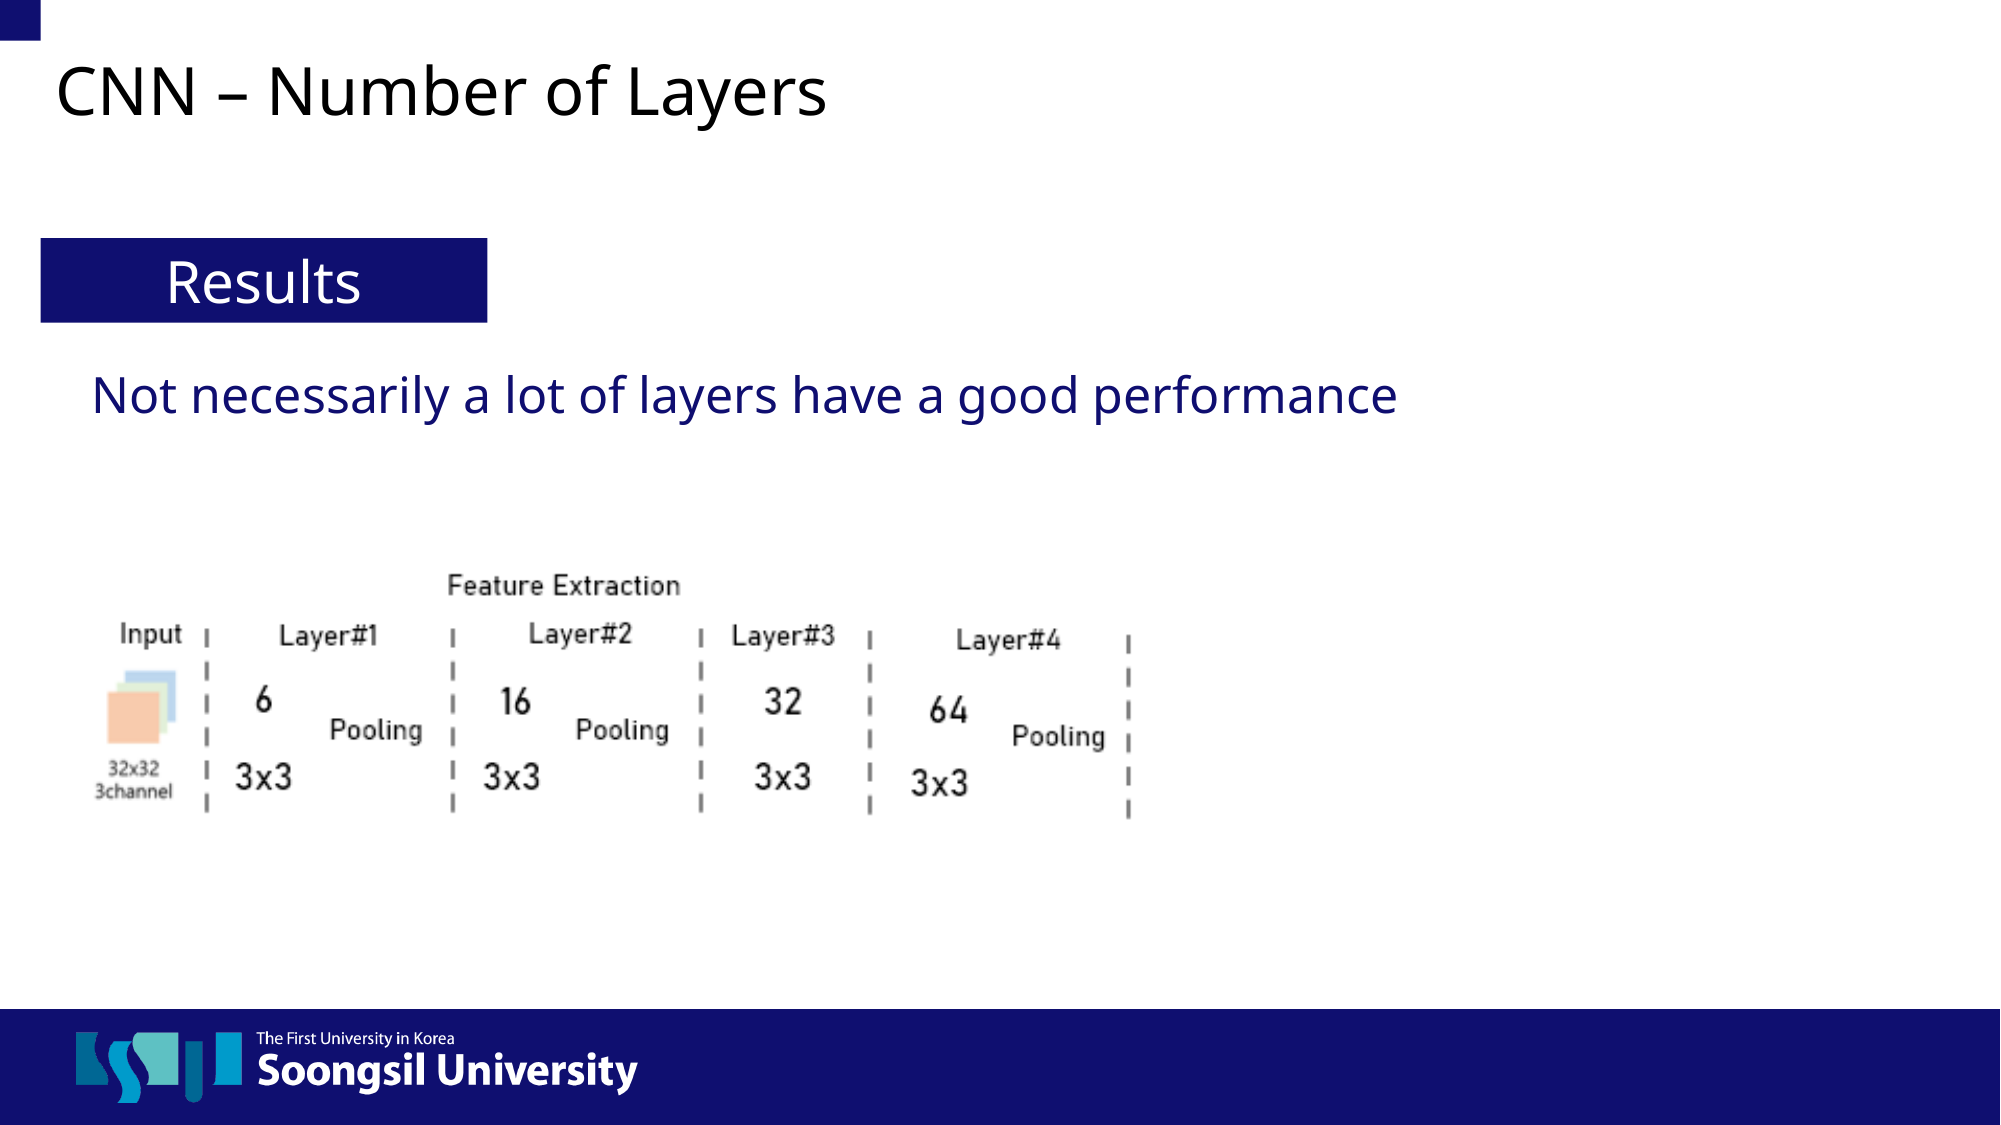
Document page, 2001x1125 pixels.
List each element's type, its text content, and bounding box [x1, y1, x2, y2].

text_box [0, 1008, 2000, 1125]
picture [76, 1031, 638, 1103]
text_box Results [40, 238, 488, 323]
text_box [0, 0, 42, 42]
picture [76, 558, 1152, 874]
text_box CNN – Number of Layers [40, 41, 1095, 136]
text_box Not necessarily a lot of layers have a good performance [76, 344, 1468, 431]
